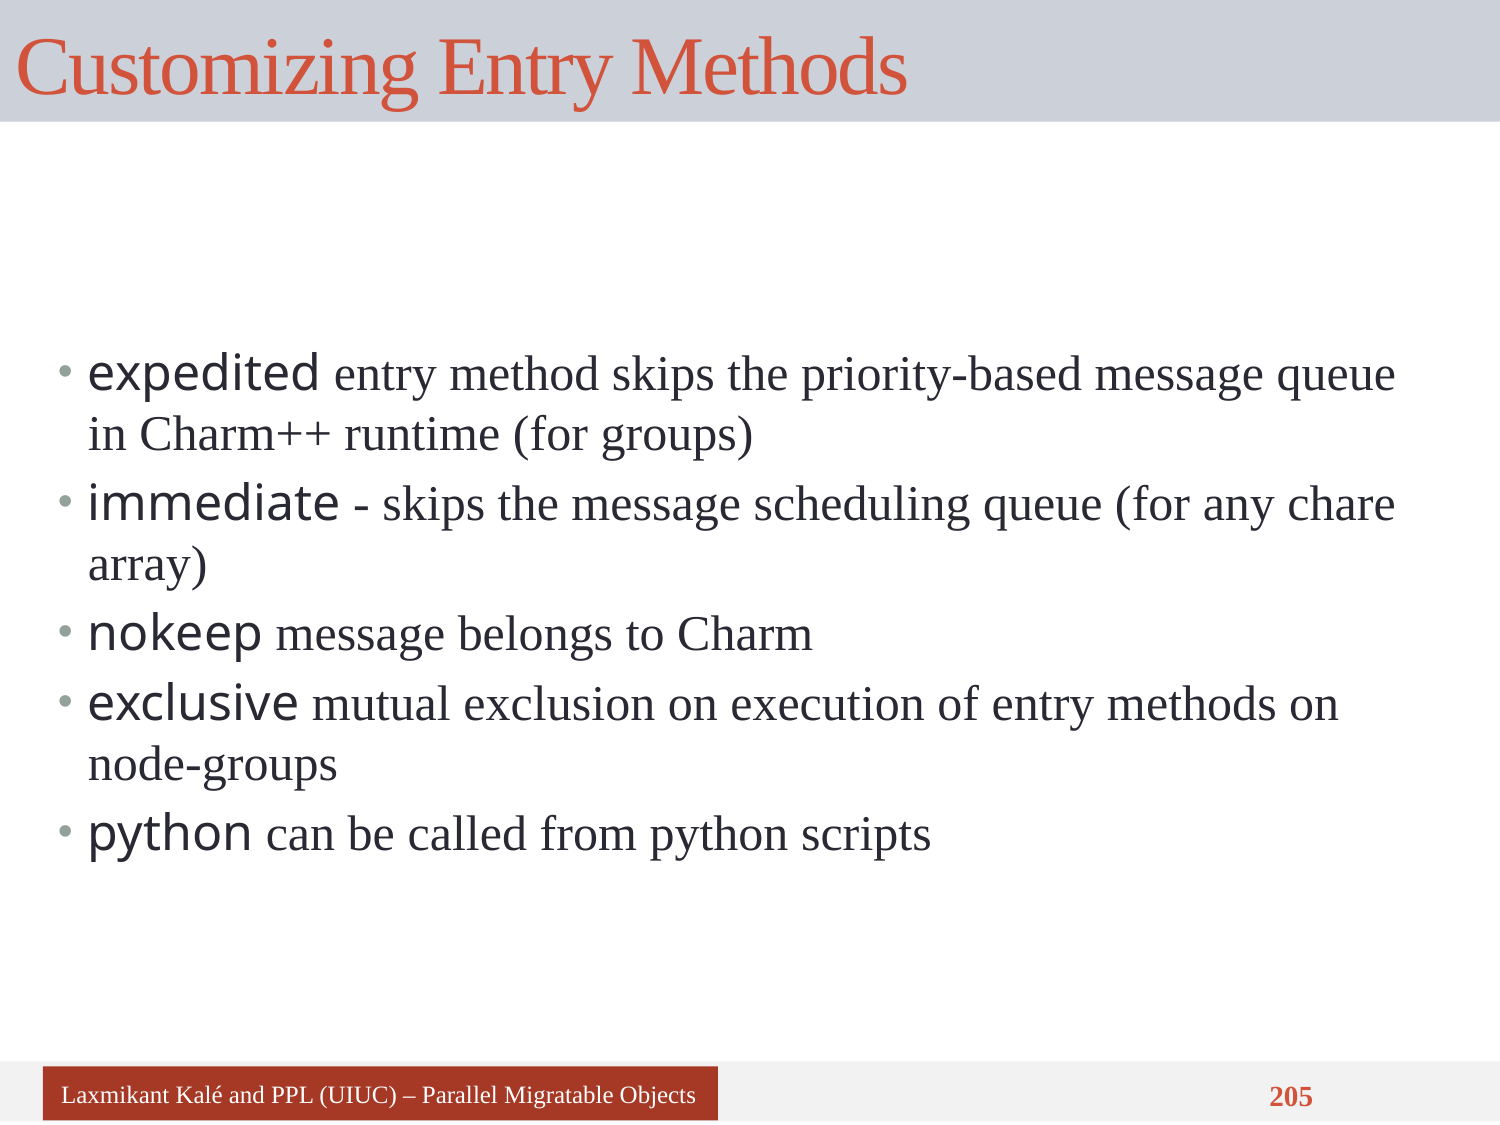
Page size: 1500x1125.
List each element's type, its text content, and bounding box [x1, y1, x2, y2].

title Customizing Entry Methods [0, 0, 1500, 122]
list expedited entry method skips the priority-based message queue in Charm++ runtime (for groups) immediate - skips the message scheduling queue (for any chare array) nokeep message belongs to Charm exclusive mutual exclusion on execution of entry methods on node-groups python can be called from python scripts [42, 154, 1457, 1047]
footer Laxmikant Kalé and PPL (UIUC) – Parallel Migratable Objects [42, 1066, 718, 1121]
slide_number 205 [1254, 1067, 1457, 1122]
